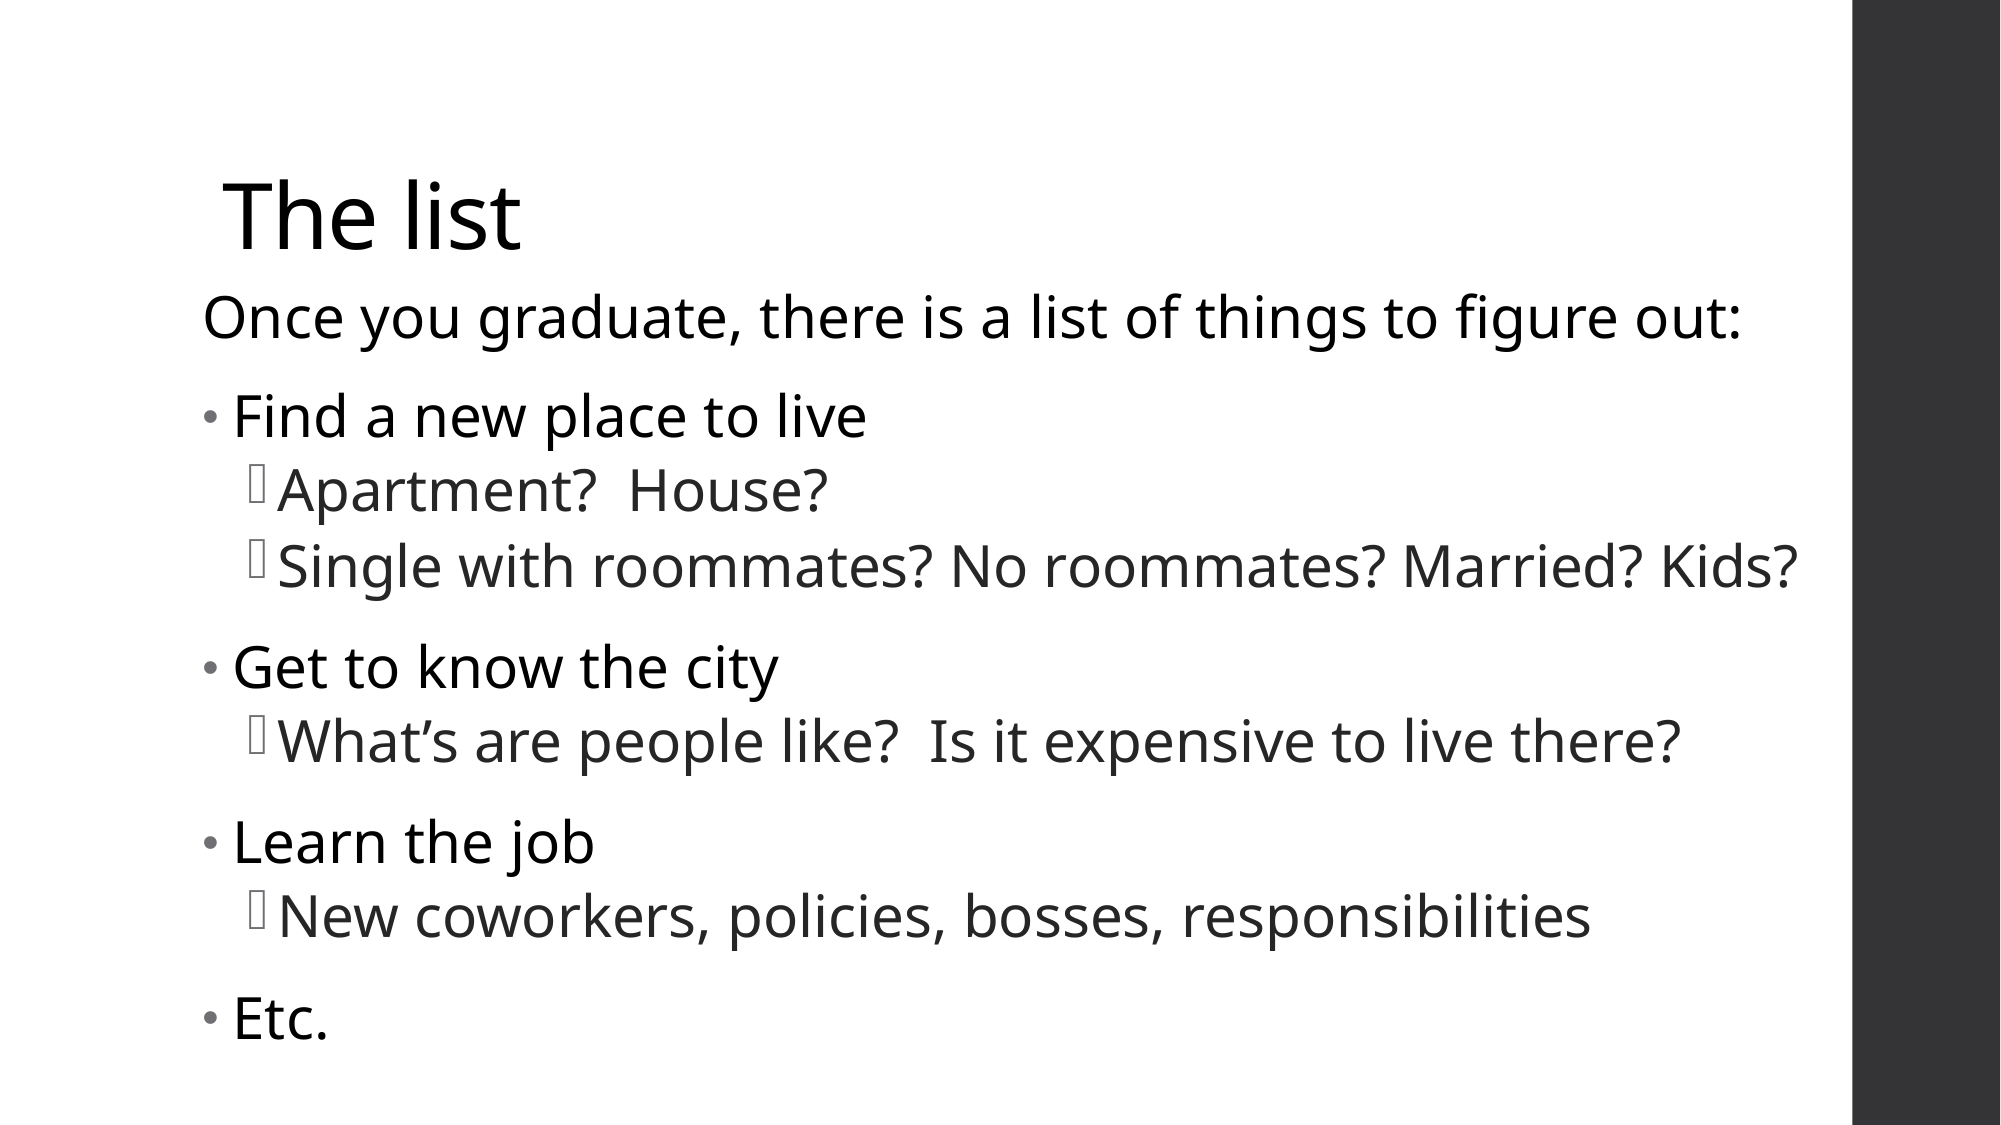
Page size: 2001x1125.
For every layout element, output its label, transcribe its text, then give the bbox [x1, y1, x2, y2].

title The list [206, 60, 1797, 277]
list Once you graduate, there is a list of things to figure out: Find a new place to live Apartment? House? Single with roommates? No roommates? Married? Kids? Get to know the city What’s are people like? Is it expensive to live there? Learn the job New coworkers, policies, bosses, responsibilities Etc. [187, 277, 1849, 1075]
